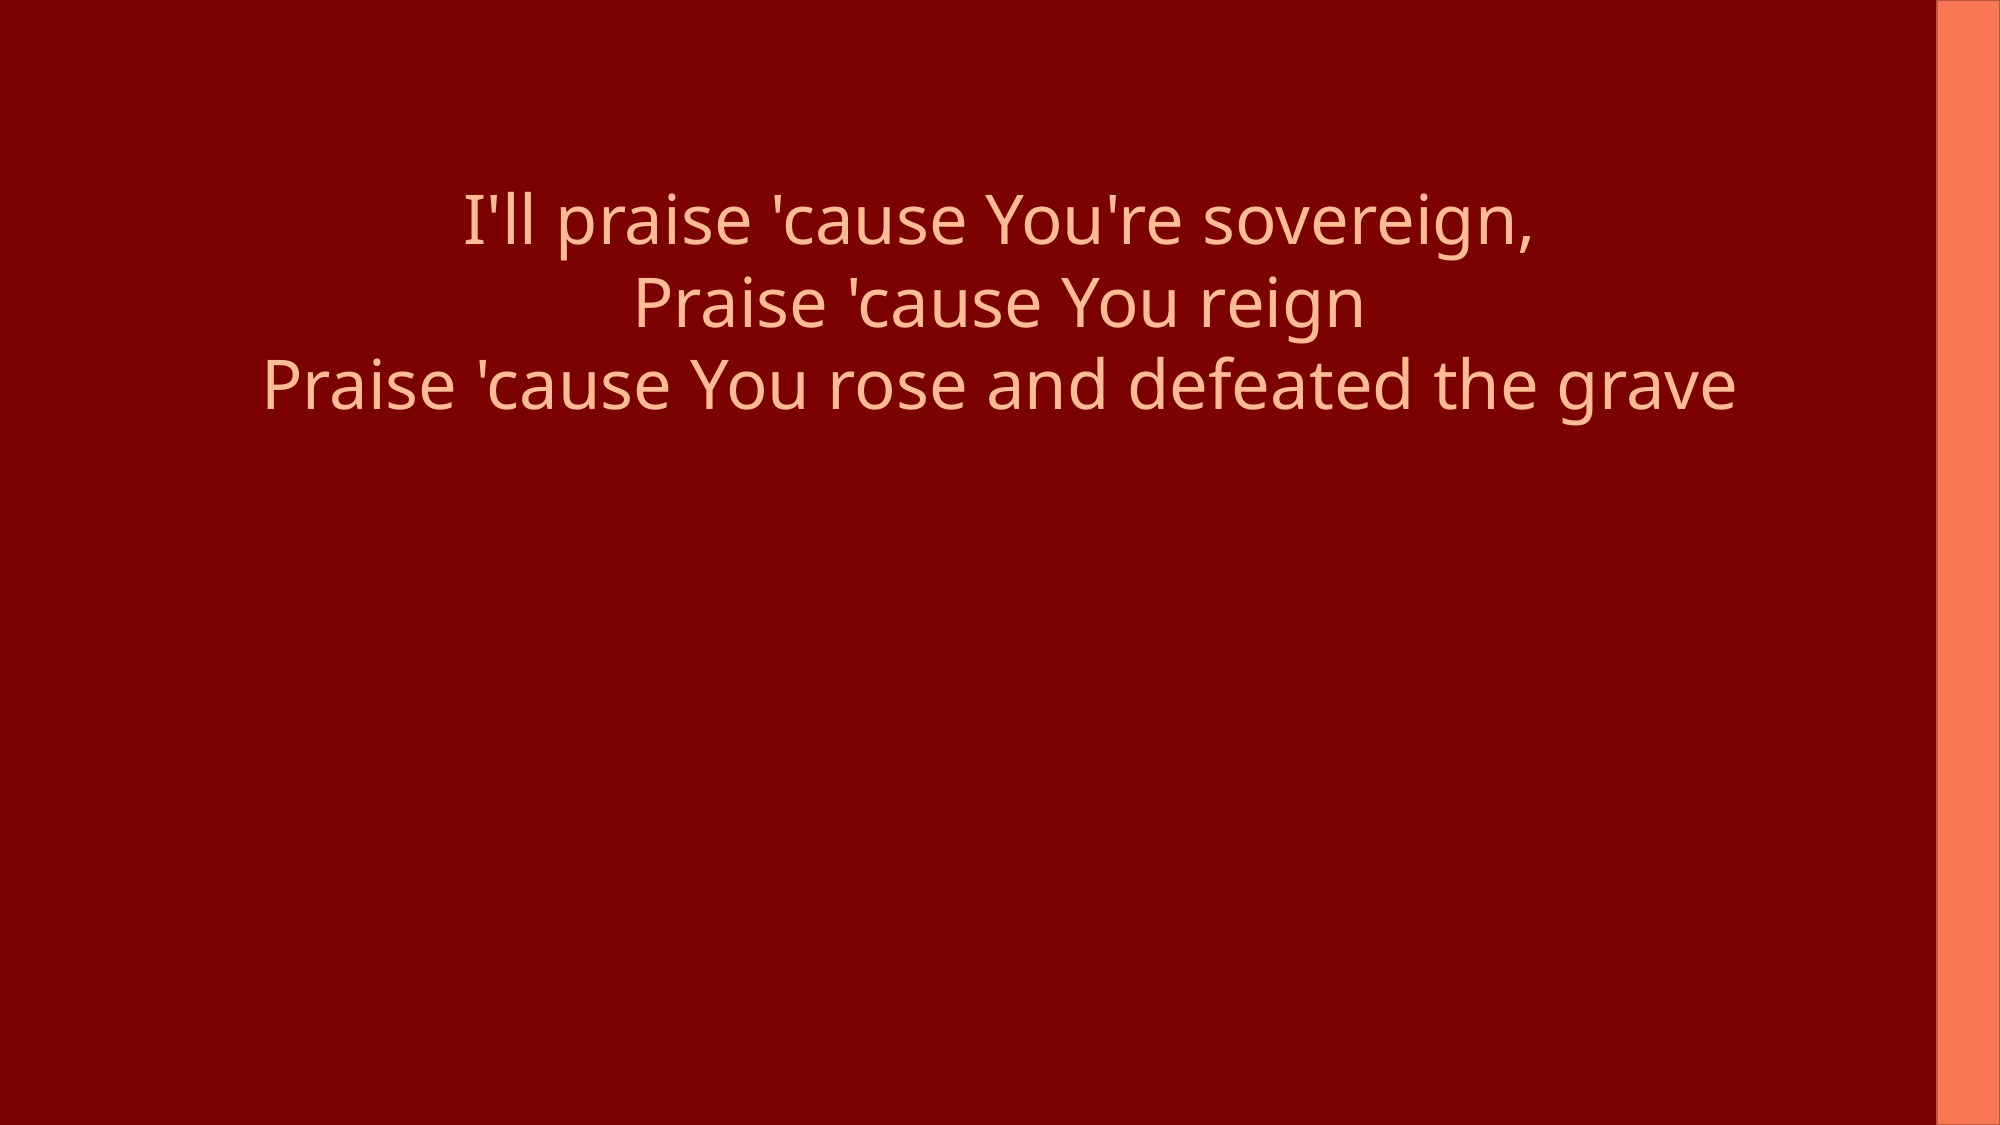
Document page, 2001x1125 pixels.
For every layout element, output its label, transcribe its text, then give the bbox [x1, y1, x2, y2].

text_box I'll praise 'cause You're sovereign, Praise 'cause You reign Praise 'cause You rose and defeated the grave [99, 168, 1900, 596]
